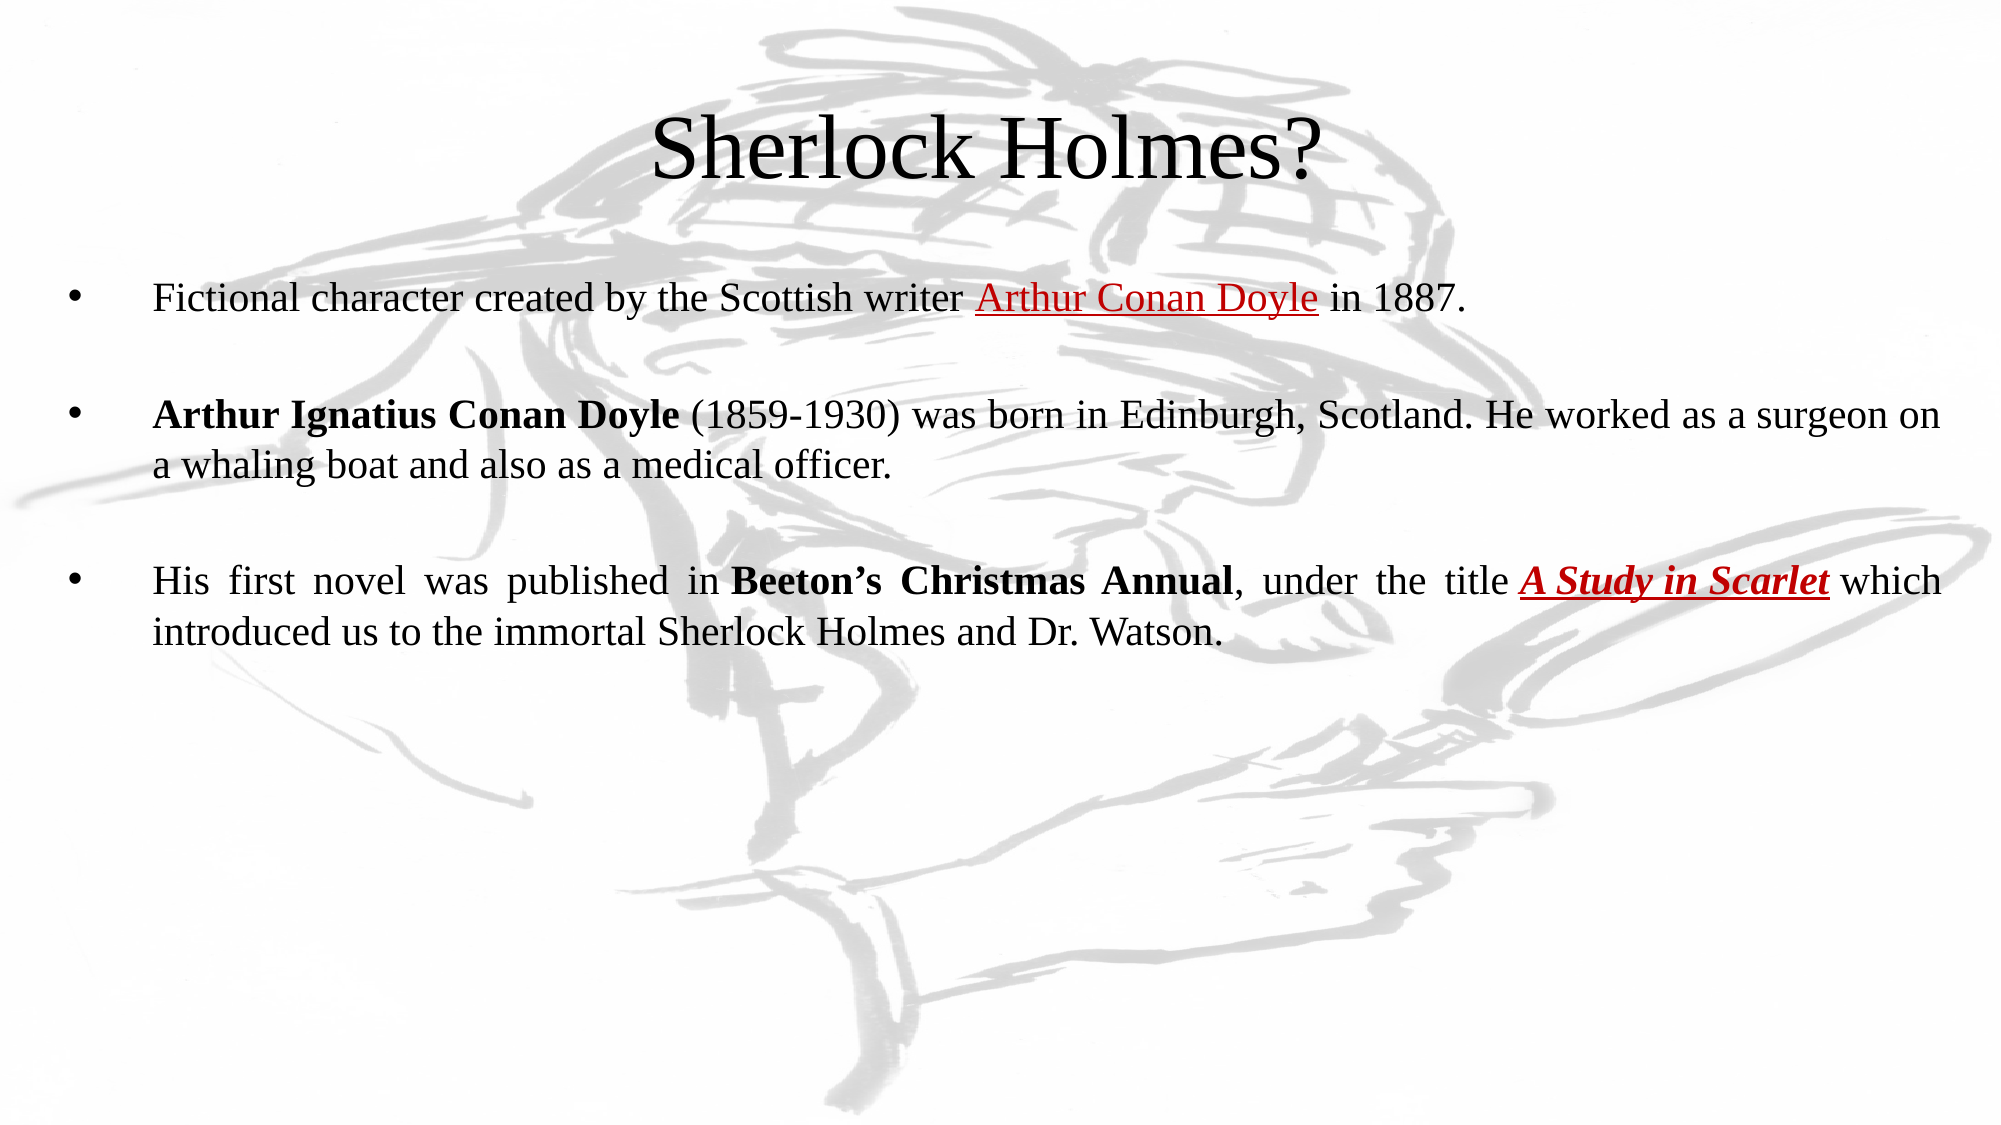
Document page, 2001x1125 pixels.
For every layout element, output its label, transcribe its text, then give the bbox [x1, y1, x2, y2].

title Sherlock Holmes? [137, 21, 1838, 262]
subtitle Fictional character created by the Scottish writer Arthur Conan Doyle in 1887. Arthur Ignatius Conan Doyle (1859-1930) was born in Edinburgh, Scotland. He worked as a surgeon on a whaling boat and also as a medical officer. His first novel was published in Beeton’s Christmas Annual, under the title A Study in Scarlet which introduced us to the immortal Sherlock Holmes and Dr. Watson. [52, 262, 1958, 1088]
